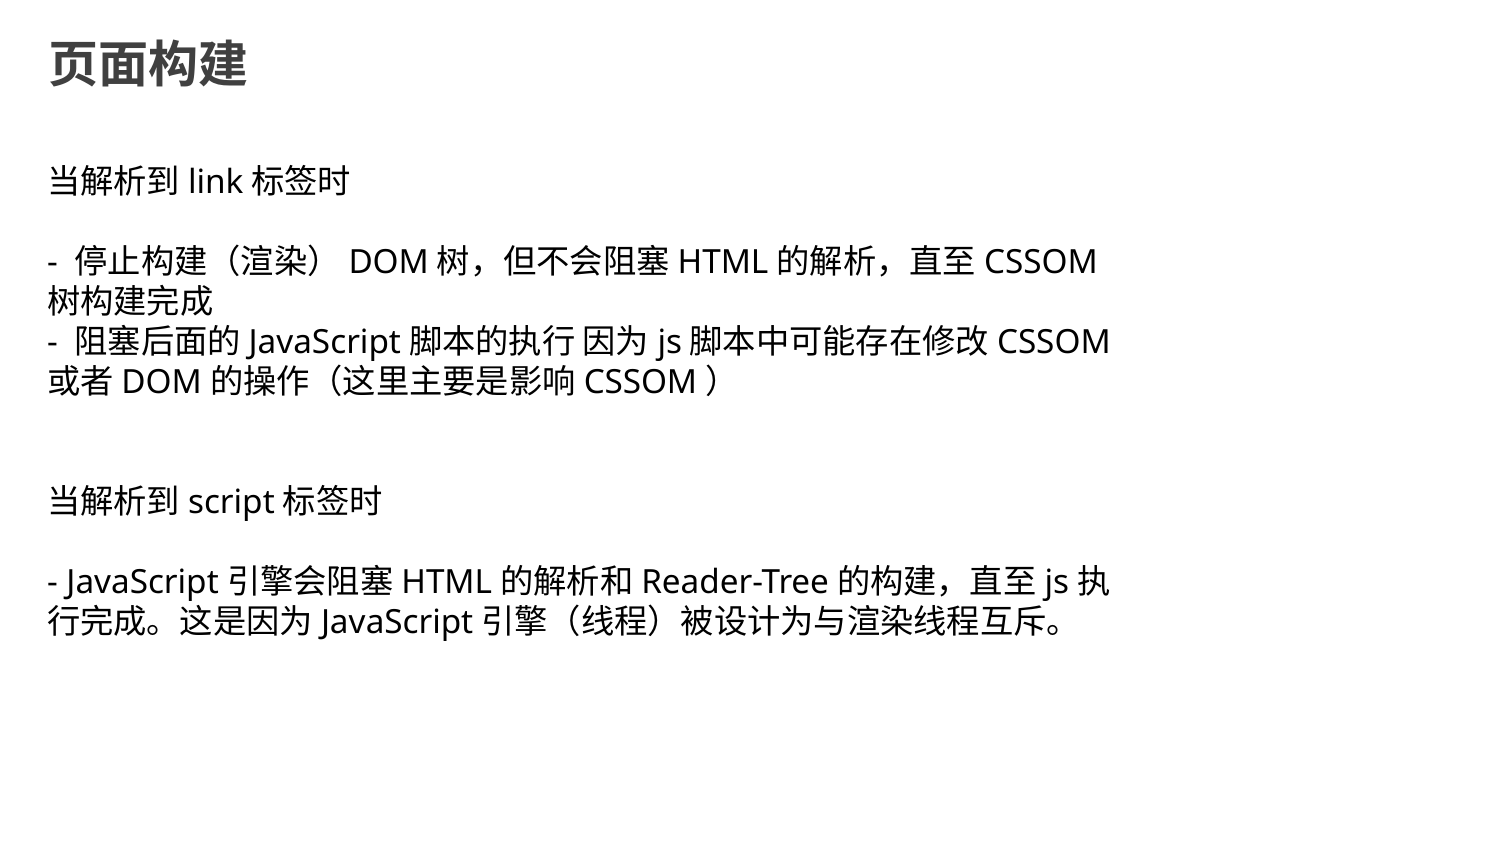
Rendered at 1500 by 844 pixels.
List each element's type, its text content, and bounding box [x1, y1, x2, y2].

text_box 当解析到link标签时 - 停止构建（渲染）DOM树，但不会阻塞HTML的解析，直至CSSOM树构建完成 - 阻塞后面的JavaScript脚本的执行 因为js脚本中可能存在修改CSSOM或者DOM的操作（这里主要是影响CSSOM） 当解析到script标签时 - JavaScript引擎会阻塞HTML的解析和Reader-Tree的构建，直至js执行完成。这是因为JavaScript引擎（线程）被设计为与渲染线程互斥。 [32, 153, 1153, 648]
text_box 页面构建 [32, 24, 714, 101]
